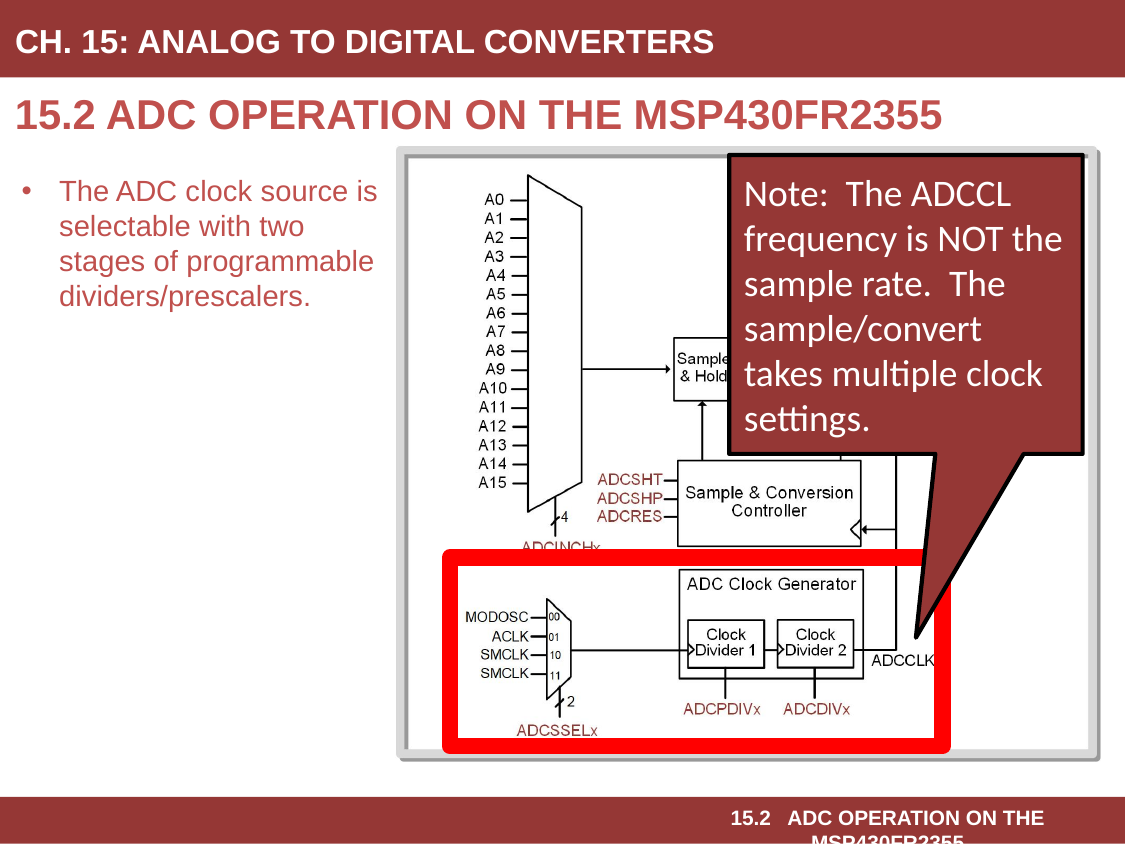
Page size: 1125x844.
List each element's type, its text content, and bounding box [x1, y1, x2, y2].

subtitle 15.2 ADC Operation on the MSP430FR2355 [650, 796, 1125, 844]
text_box 15.2 ADC Operation on the MSP430FR2355 [0, 80, 1045, 146]
text_box The ADC clock source is selectable with two stages of programmable dividers/prescalers. [6, 165, 390, 320]
text_box [0, 795, 1125, 844]
title Ch. 15: Analog to Digital Converters [0, 1, 1125, 78]
picture [395, 144, 1101, 762]
